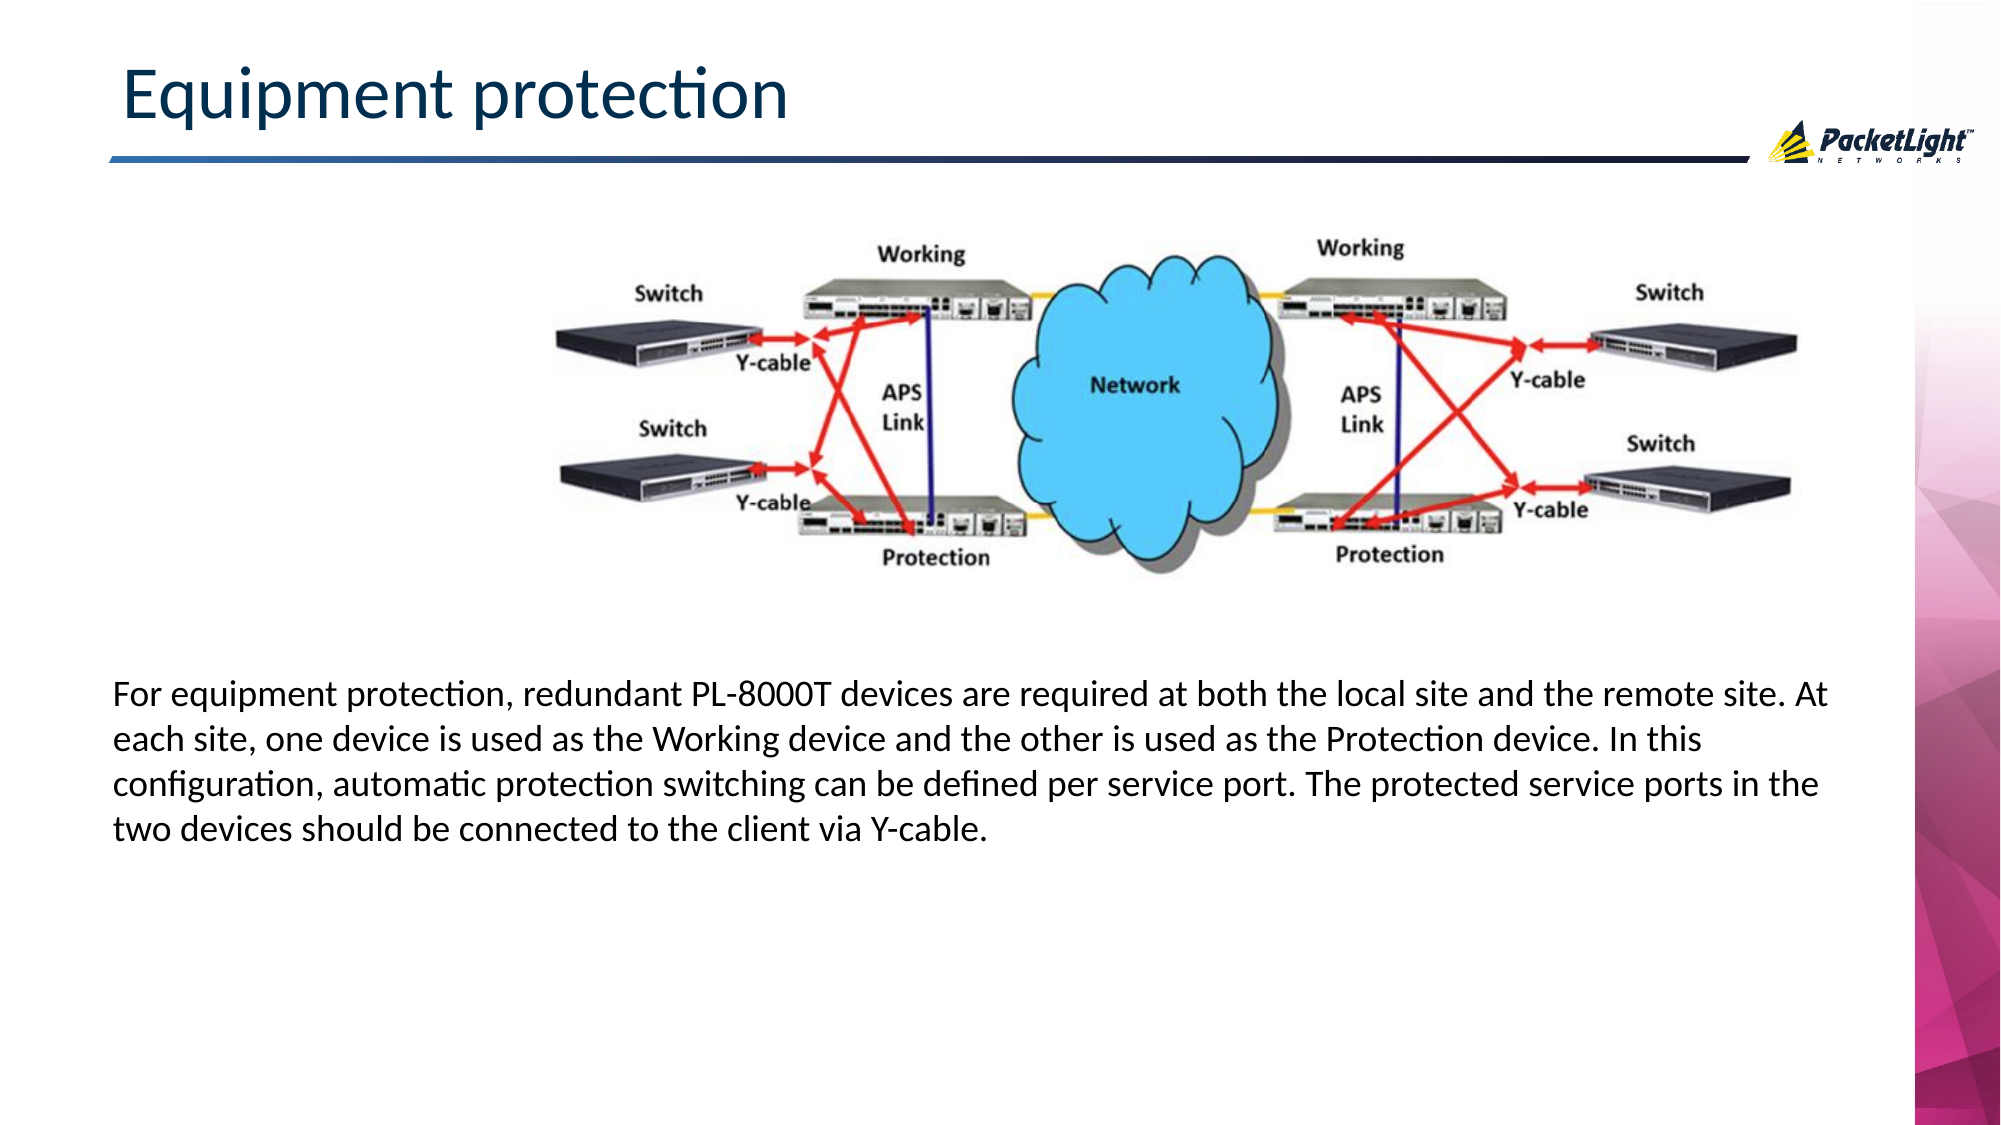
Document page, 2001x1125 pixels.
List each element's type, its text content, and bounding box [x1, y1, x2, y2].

title Equipment protection [108, 14, 1750, 163]
text_box For equipment protection, redundant PL-8000T devices are required at both the local site and the remote site. At each site, one device is used as the Working device and the other is used as the Protection device. In this configuration, automatic protection switching can be defined per service port. The protected service ports in the two devices should be connected to the client via Y-cable. [98, 661, 1863, 902]
picture [1762, 0, 2001, 1125]
picture [506, 232, 1816, 593]
